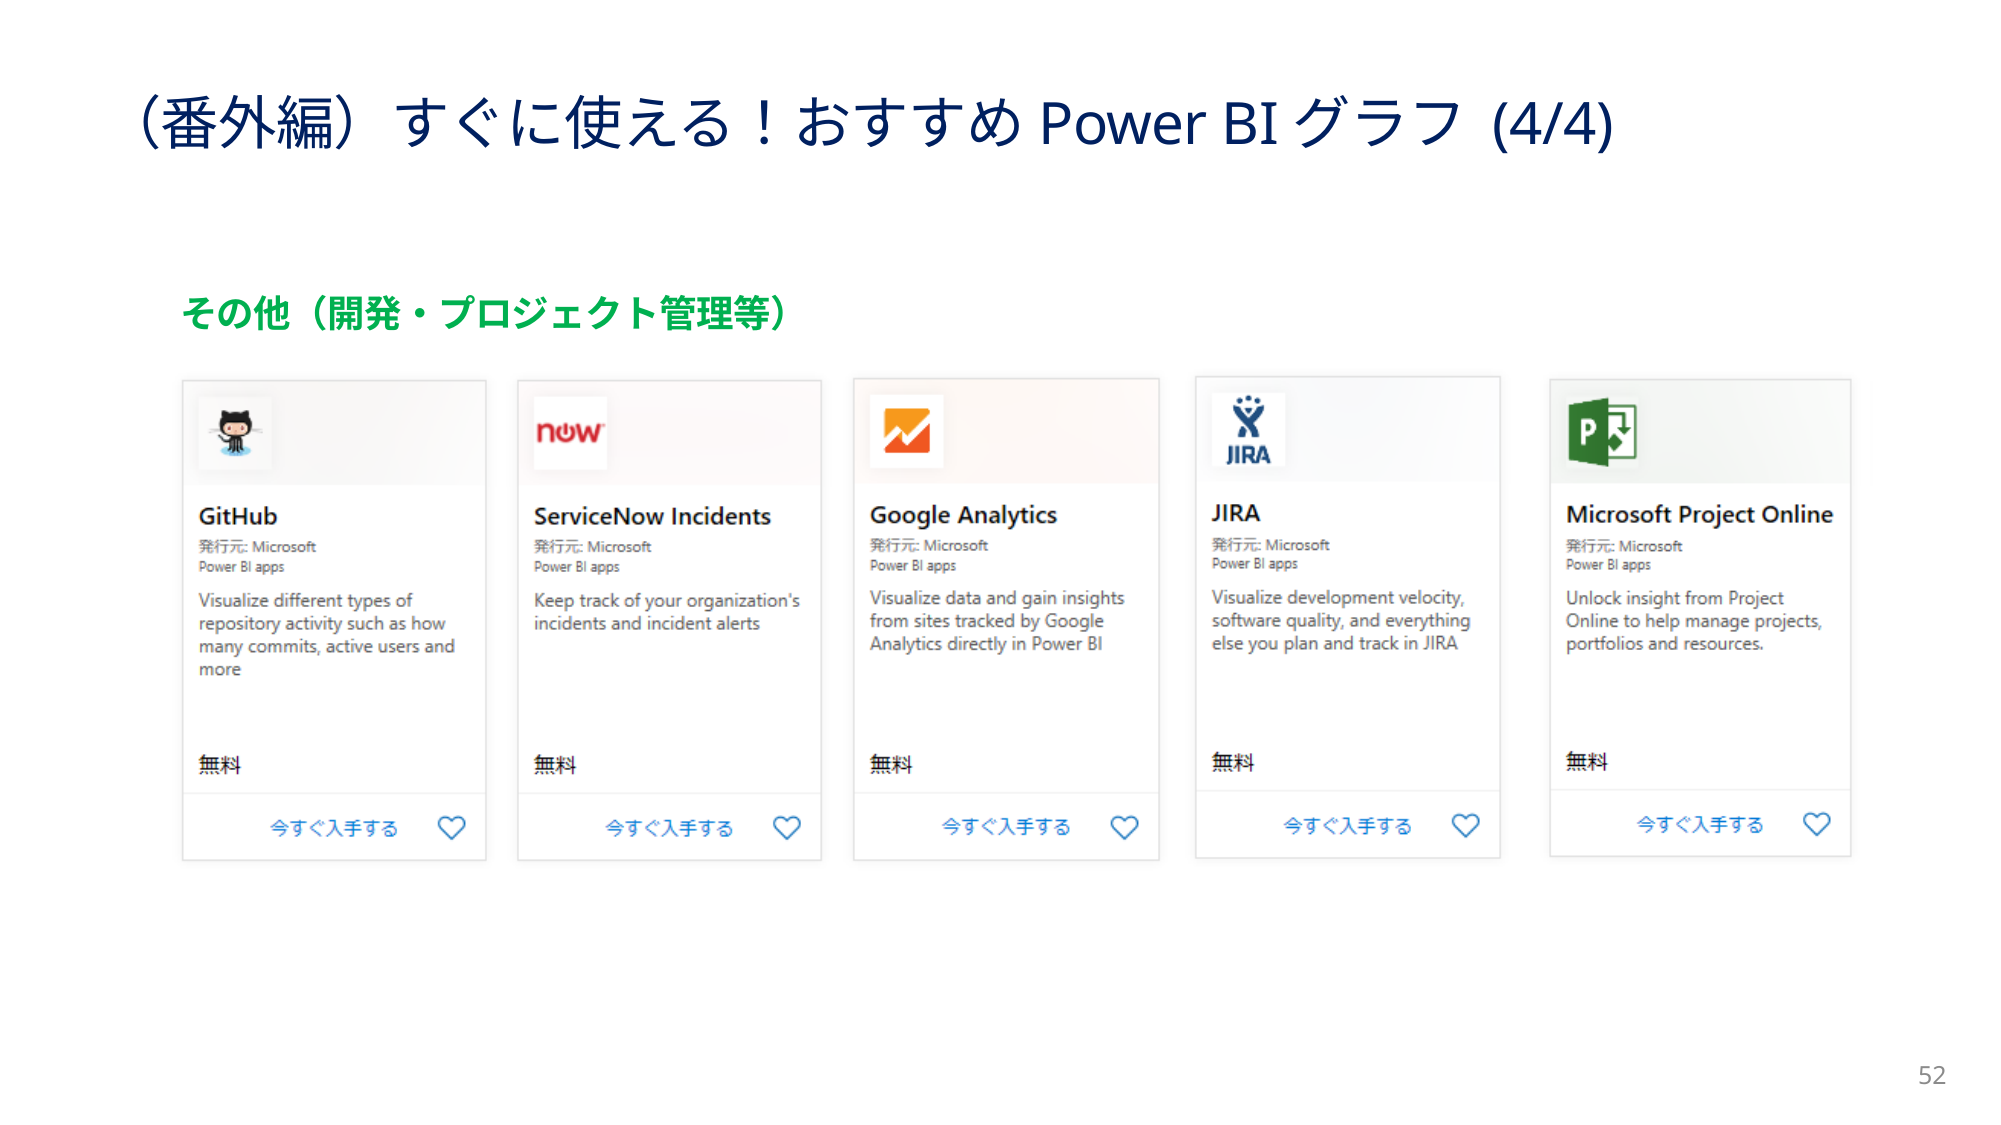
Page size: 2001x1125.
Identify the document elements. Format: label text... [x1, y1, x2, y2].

text_box その他（開発・プロジェクト管理等） [165, 295, 968, 348]
picture [1533, 370, 1873, 877]
picture [170, 364, 1518, 885]
title （番外編）すぐに使える！おすすめPower BIグラフ (4/4) [88, 55, 1959, 173]
text_box 52 [1875, 1052, 1962, 1113]
